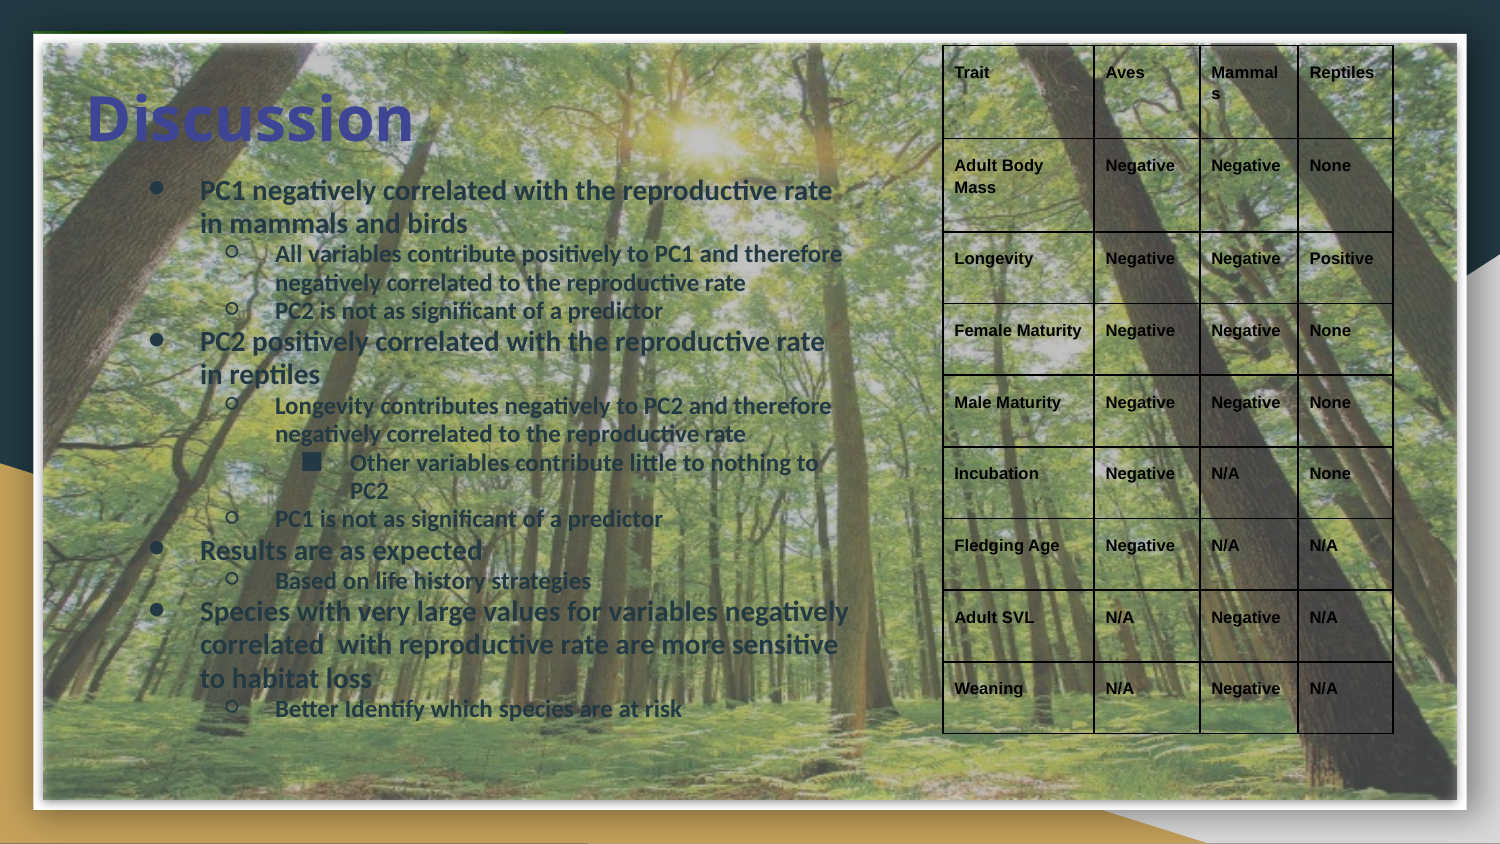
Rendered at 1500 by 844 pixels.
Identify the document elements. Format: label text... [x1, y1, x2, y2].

table_cell None [1299, 448, 1392, 518]
table_cell Negative [1201, 139, 1297, 231]
table_cell Female Maturity [944, 304, 1093, 374]
table_cell N/A [1095, 591, 1199, 661]
title Discussion [70, 64, 478, 178]
table_header Reptiles [1299, 46, 1392, 138]
table_header Aves [1095, 46, 1199, 138]
table_cell Positive [1299, 233, 1392, 303]
table_cell N/A [1095, 663, 1199, 733]
table_cell N/A [1299, 519, 1392, 589]
table_header Mammals [1201, 46, 1297, 138]
table_cell Incubation [944, 448, 1093, 518]
table_cell None [1299, 139, 1392, 231]
table_cell Negative [1095, 448, 1199, 518]
table_cell Male Maturity [944, 376, 1093, 446]
table_cell Negative [1201, 591, 1297, 661]
table_cell Weaning [944, 663, 1093, 733]
table_cell Negative [1095, 233, 1199, 303]
table_cell N/A [1201, 448, 1297, 518]
table_cell None [1299, 304, 1392, 374]
table_cell Adult Body Mass [944, 139, 1093, 231]
table_cell Negative [1201, 663, 1297, 733]
table_cell Negative [1095, 304, 1199, 374]
table_cell Negative [1095, 139, 1199, 231]
table_cell Negative [1095, 376, 1199, 446]
table_cell N/A [1201, 519, 1297, 589]
table_cell None [1299, 376, 1392, 446]
table_cell Longevity [944, 233, 1093, 303]
table_cell Negative [1201, 376, 1297, 446]
list PC1 negatively correlated with the reproductive rate in mammals and birds All variables contribute positively to PC1 and therefore negatively correlated to the reproductive rate PC2 is not as significant of a predictor PC2 positively correlated with the reproductive rate in reptiles Longevity contributes negatively to PC2 and therefore negatively correlated to the reproductive rate Other variables contribute little to nothing to PC2 PC1 is not as significant of a predictor Results are as expected Based on life history strategies Species with very large values for variables negatively correlated with reproductive rate are more sensitive to habitat loss Better Identify which species are at risk [109, 158, 865, 771]
table_cell Negative [1095, 519, 1199, 589]
table_cell Fledging Age [944, 519, 1093, 589]
table_cell Adult SVL [944, 591, 1093, 661]
table_cell N/A [1299, 663, 1392, 733]
table_cell N/A [1299, 591, 1392, 661]
table_cell Negative [1201, 304, 1297, 374]
table_header Trait [944, 46, 1093, 138]
table_cell Negative [1201, 233, 1297, 303]
